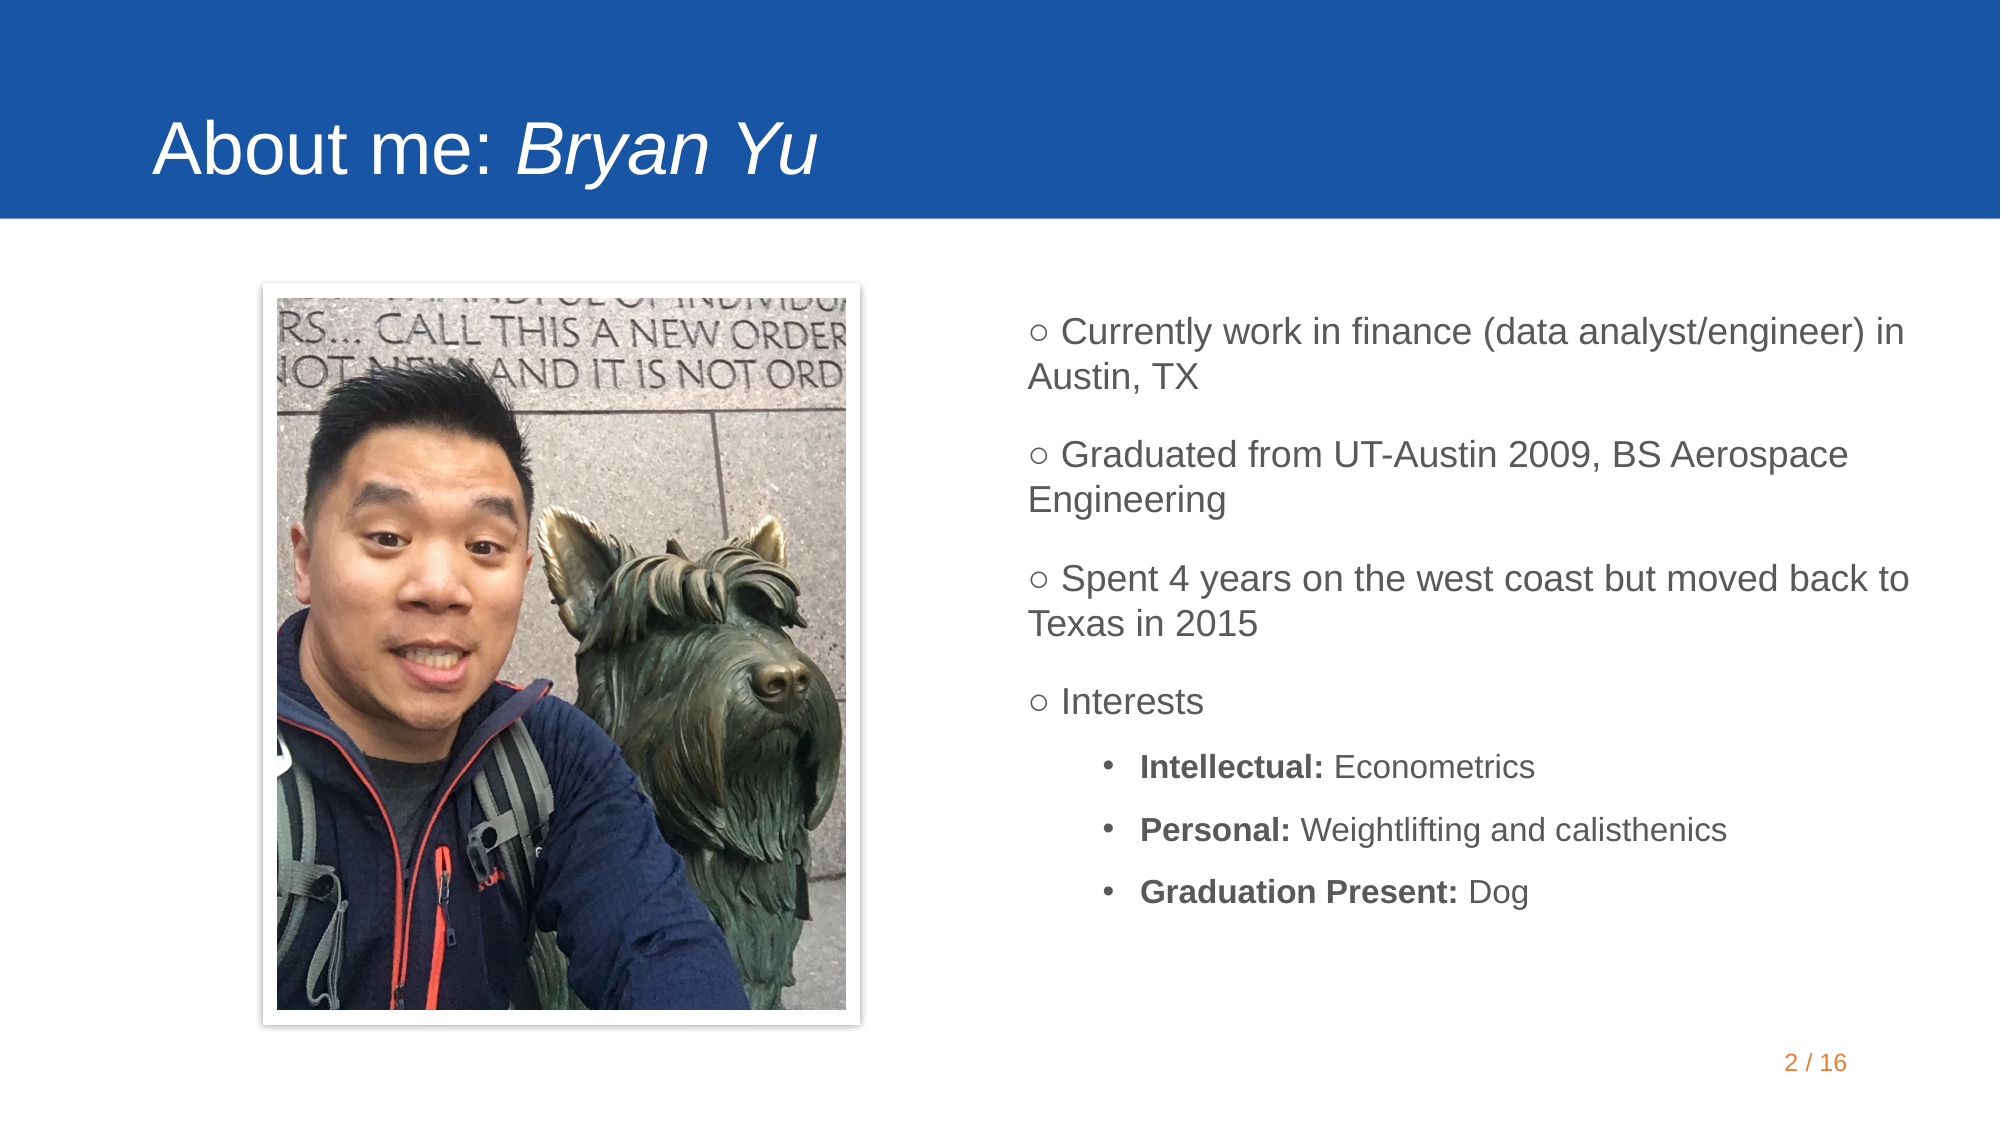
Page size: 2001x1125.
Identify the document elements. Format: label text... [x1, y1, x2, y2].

list ○ Currently work in finance (data analyst/engineer) in Austin, TX ○ Graduated from UT-Austin 2009, BS Aerospace Engineering ○ Spent 4 years on the west coast but moved back to Texas in 2015 ○ Interests Intellectual: Econometrics Personal: Weightlifting and calisthenics Graduation Present: Dog [1012, 299, 1944, 1014]
title About me: Bryan Yu [137, 0, 1863, 198]
picture [277, 297, 846, 1011]
slide_number 1 [1412, 1031, 1863, 1092]
